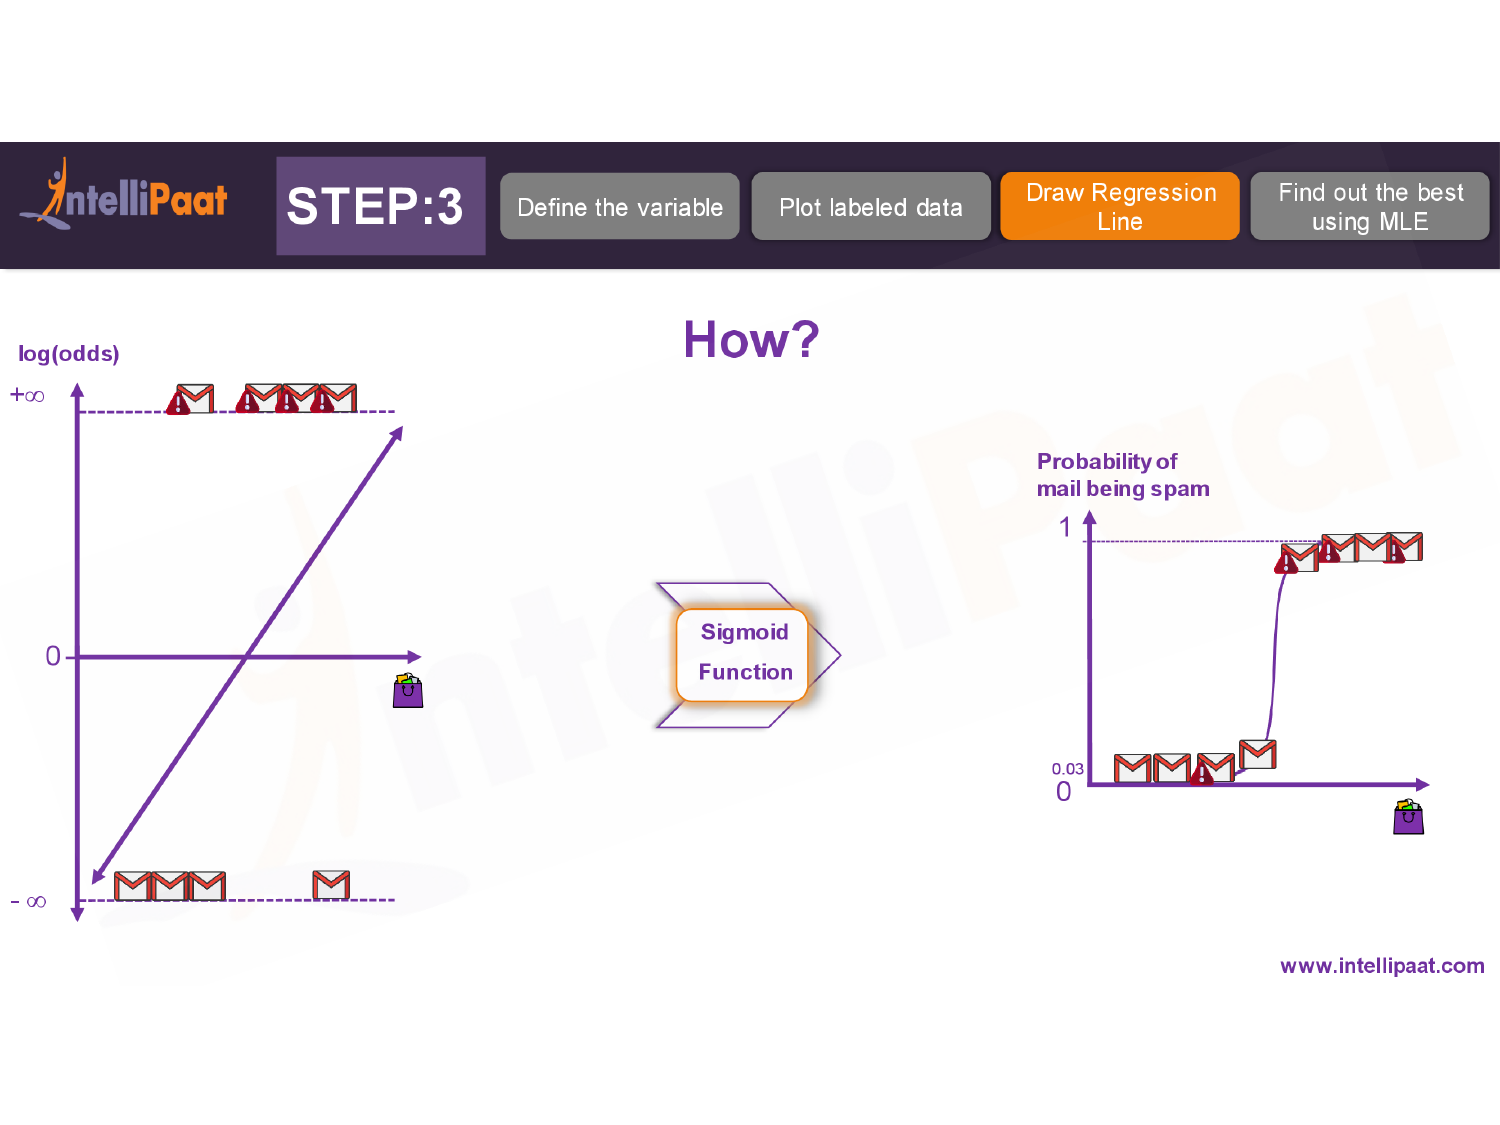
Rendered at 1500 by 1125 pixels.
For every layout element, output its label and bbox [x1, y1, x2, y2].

picture [0, 141, 1500, 987]
